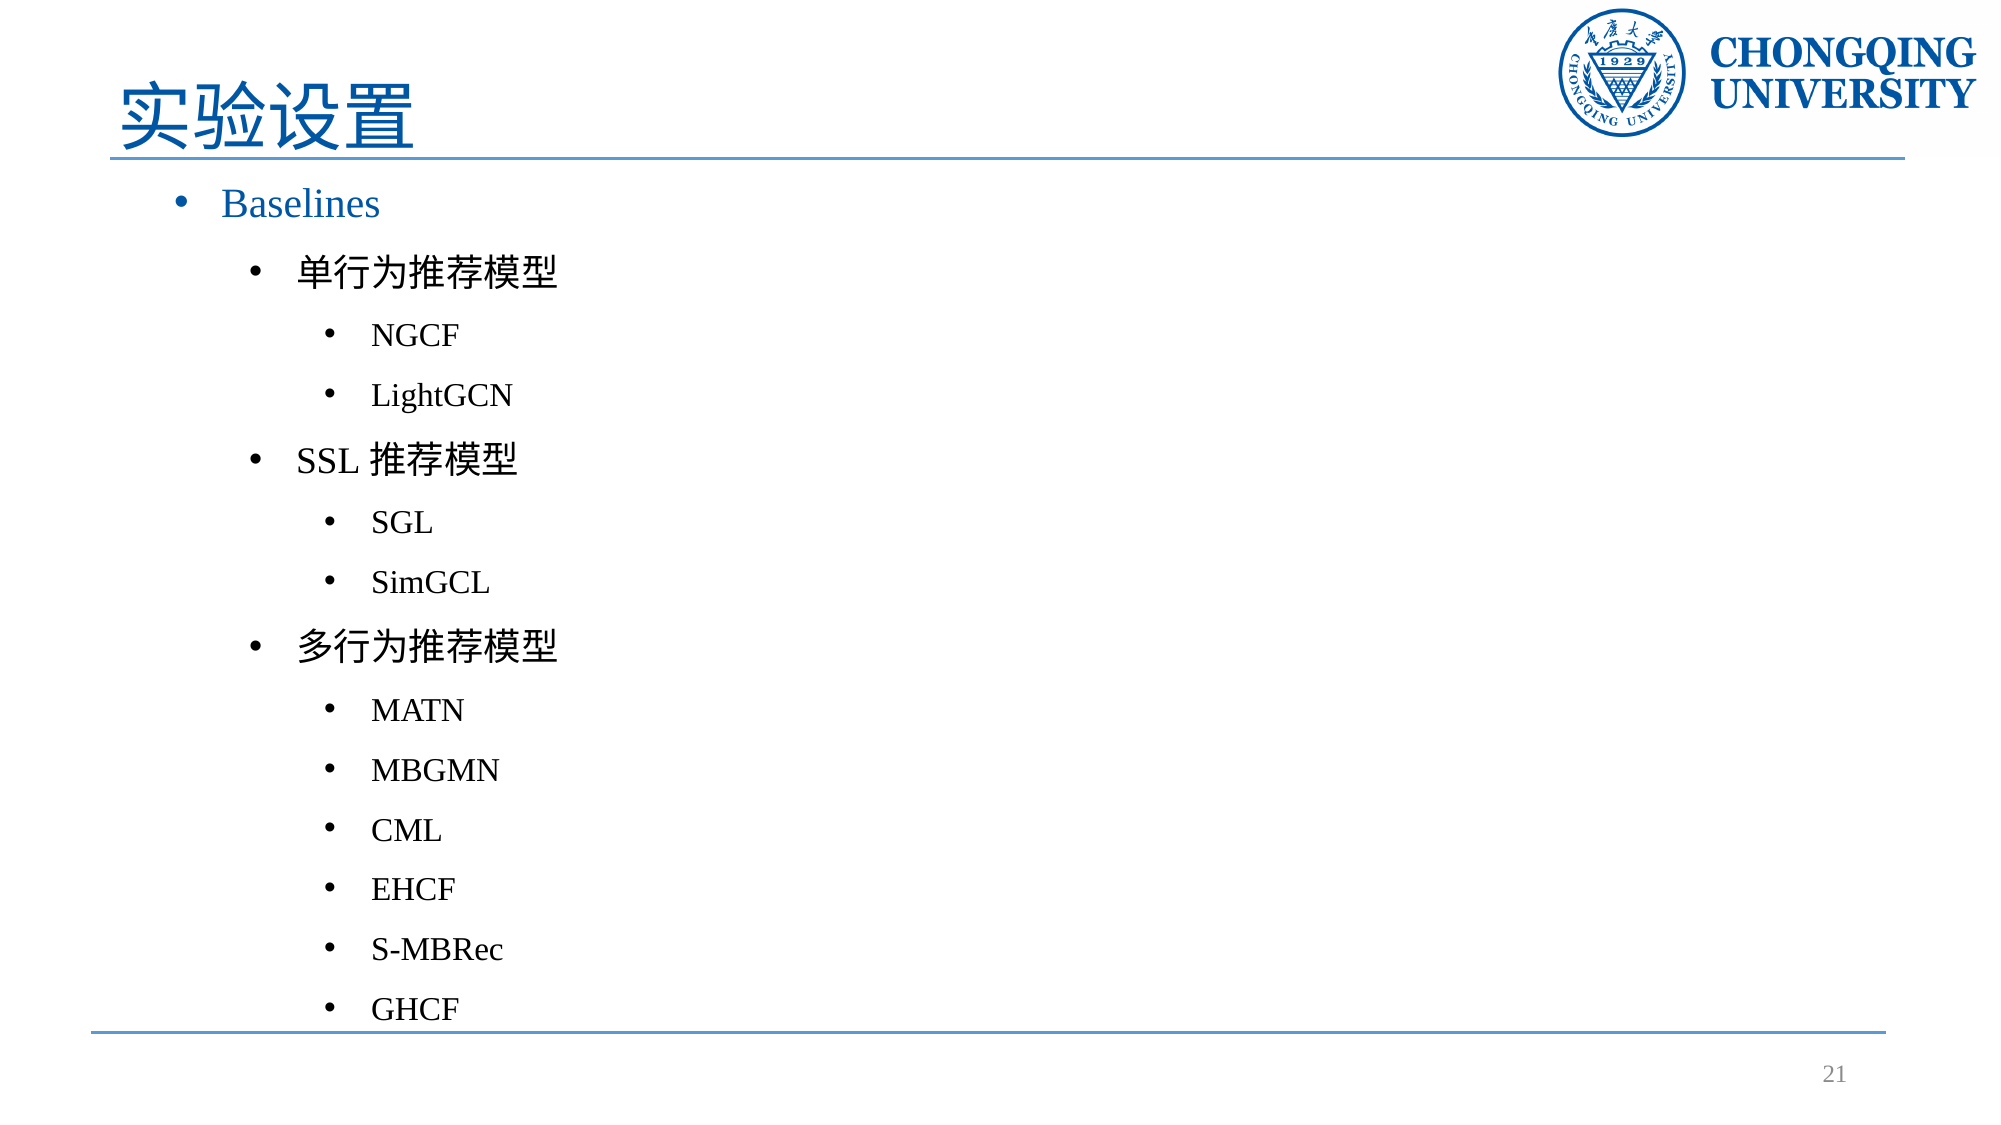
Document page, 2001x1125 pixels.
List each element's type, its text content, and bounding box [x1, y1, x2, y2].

text_box [983, 396, 2000, 1125]
text_box Baselines 单行为推荐模型 NGCF LightGCN SSL推荐模型 SGL SimGCL 多行为推荐模型 MATN MBGMN CML EHCF S-MBRec GHCF [159, 143, 1642, 1110]
picture [1550, 0, 2000, 157]
title 实验设置 [102, 76, 1828, 165]
